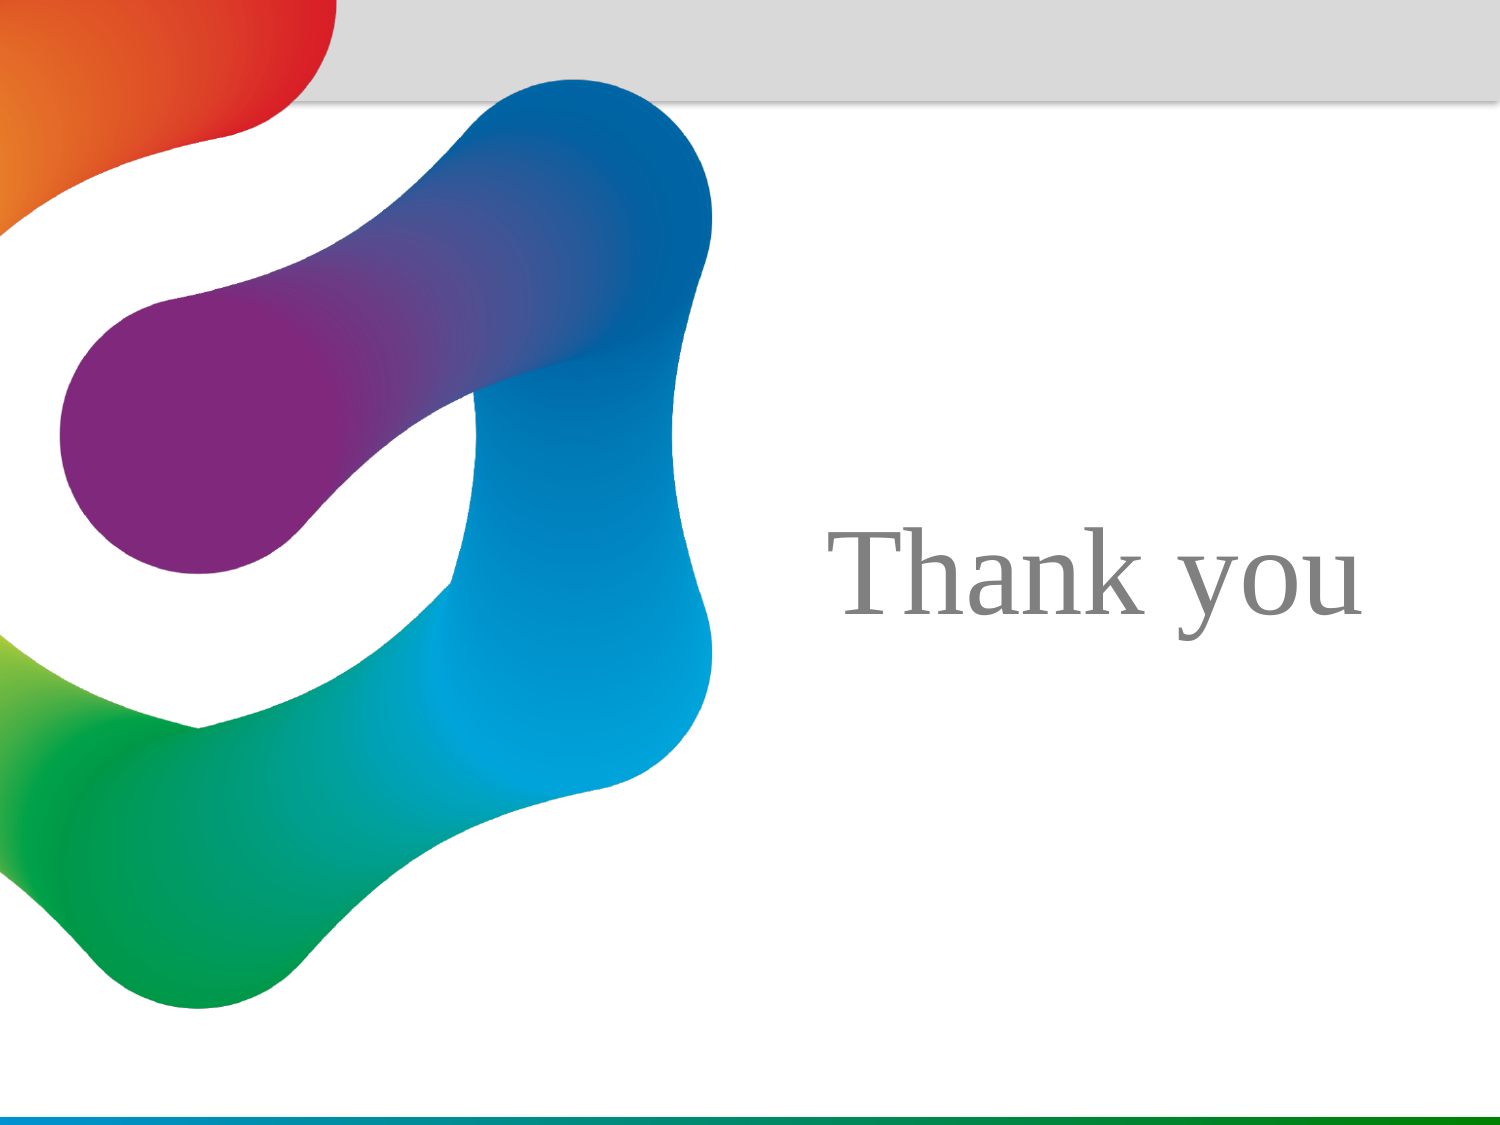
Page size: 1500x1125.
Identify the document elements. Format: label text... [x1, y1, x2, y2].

text_box Thank you [793, 482, 1466, 647]
picture [0, 0, 789, 1080]
